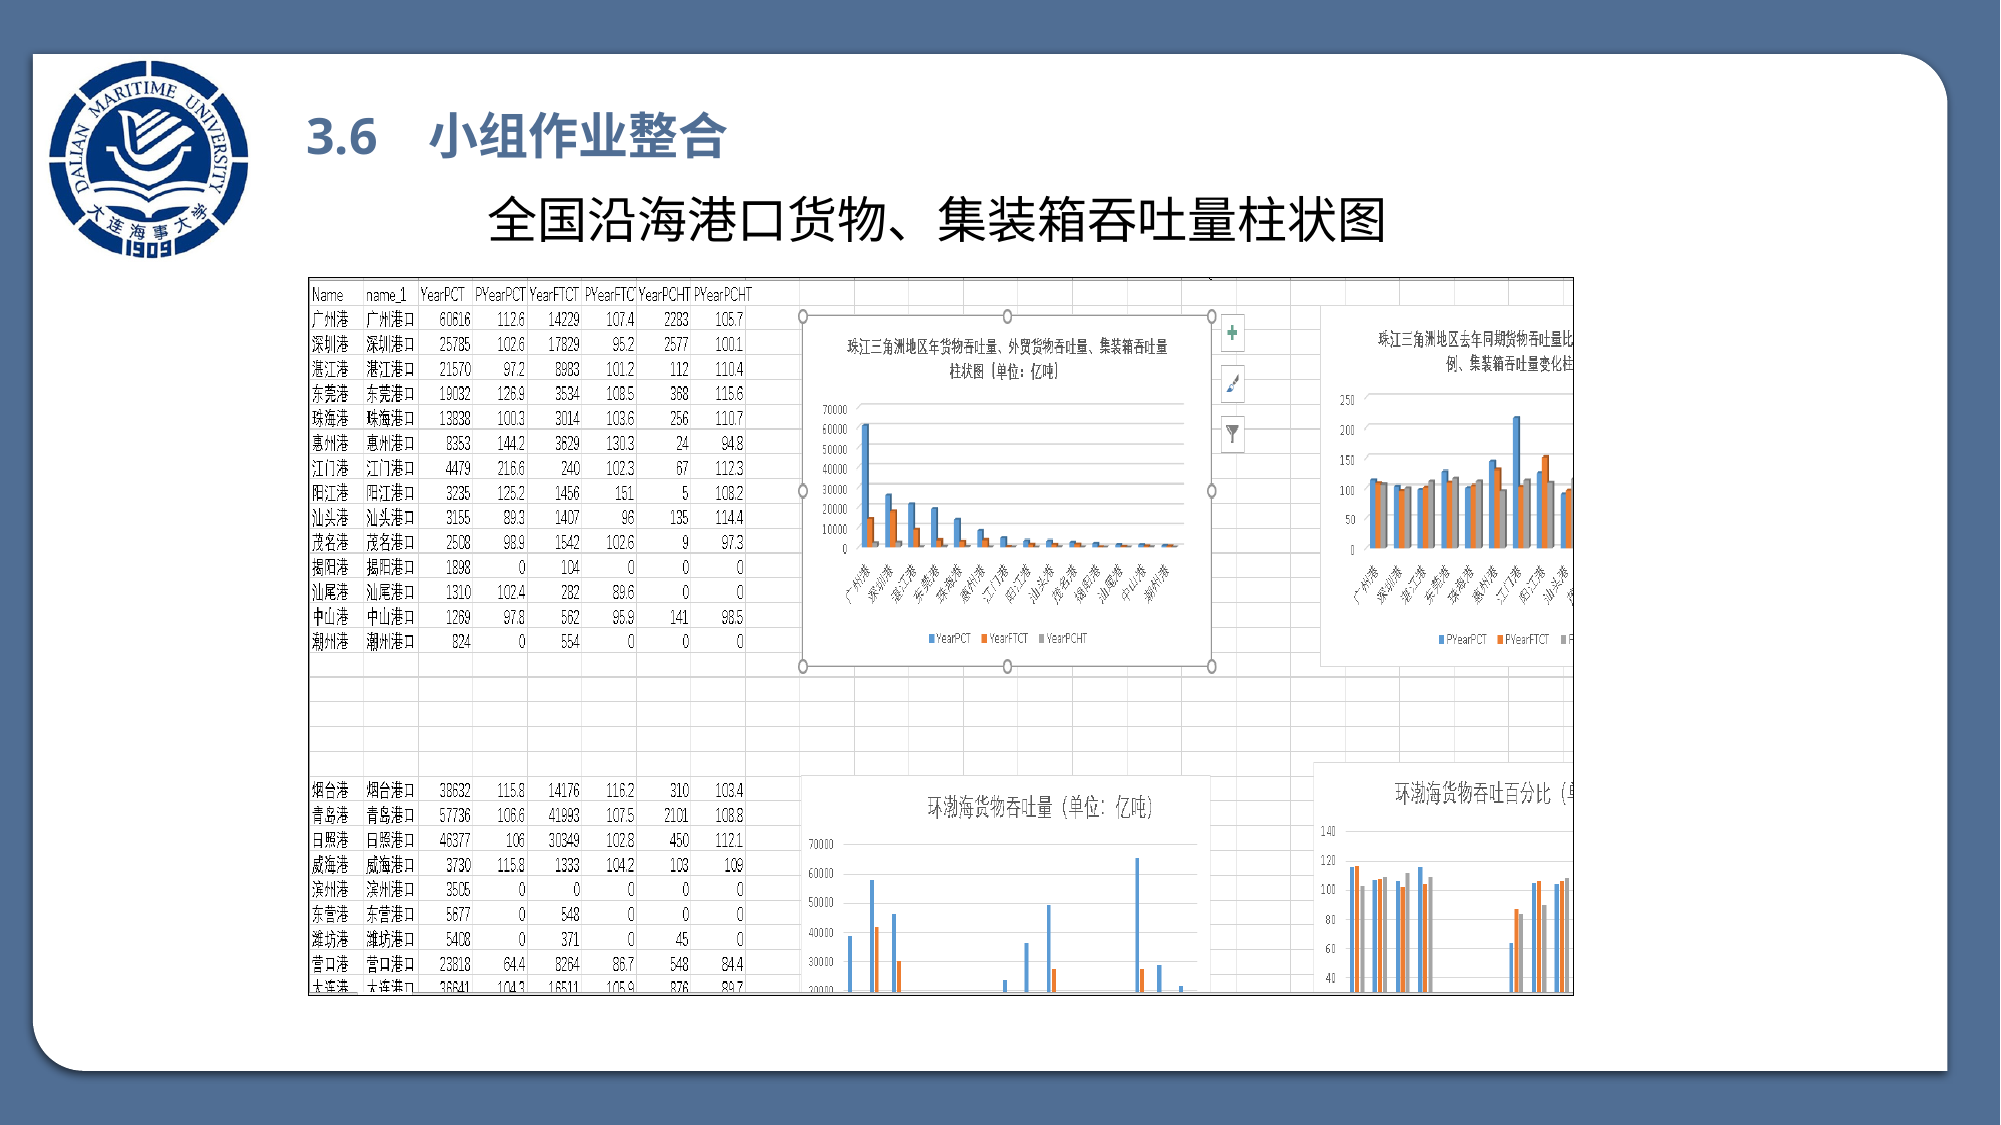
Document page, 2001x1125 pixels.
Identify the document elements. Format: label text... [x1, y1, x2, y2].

text_box 全国沿海港口货物、集装箱吞吐量柱状图 [308, 181, 1568, 256]
picture [42, 54, 254, 266]
text_box 3.6 小组作业整合 [291, 97, 1141, 172]
text_box [32, 54, 1948, 1071]
picture [308, 277, 1574, 996]
